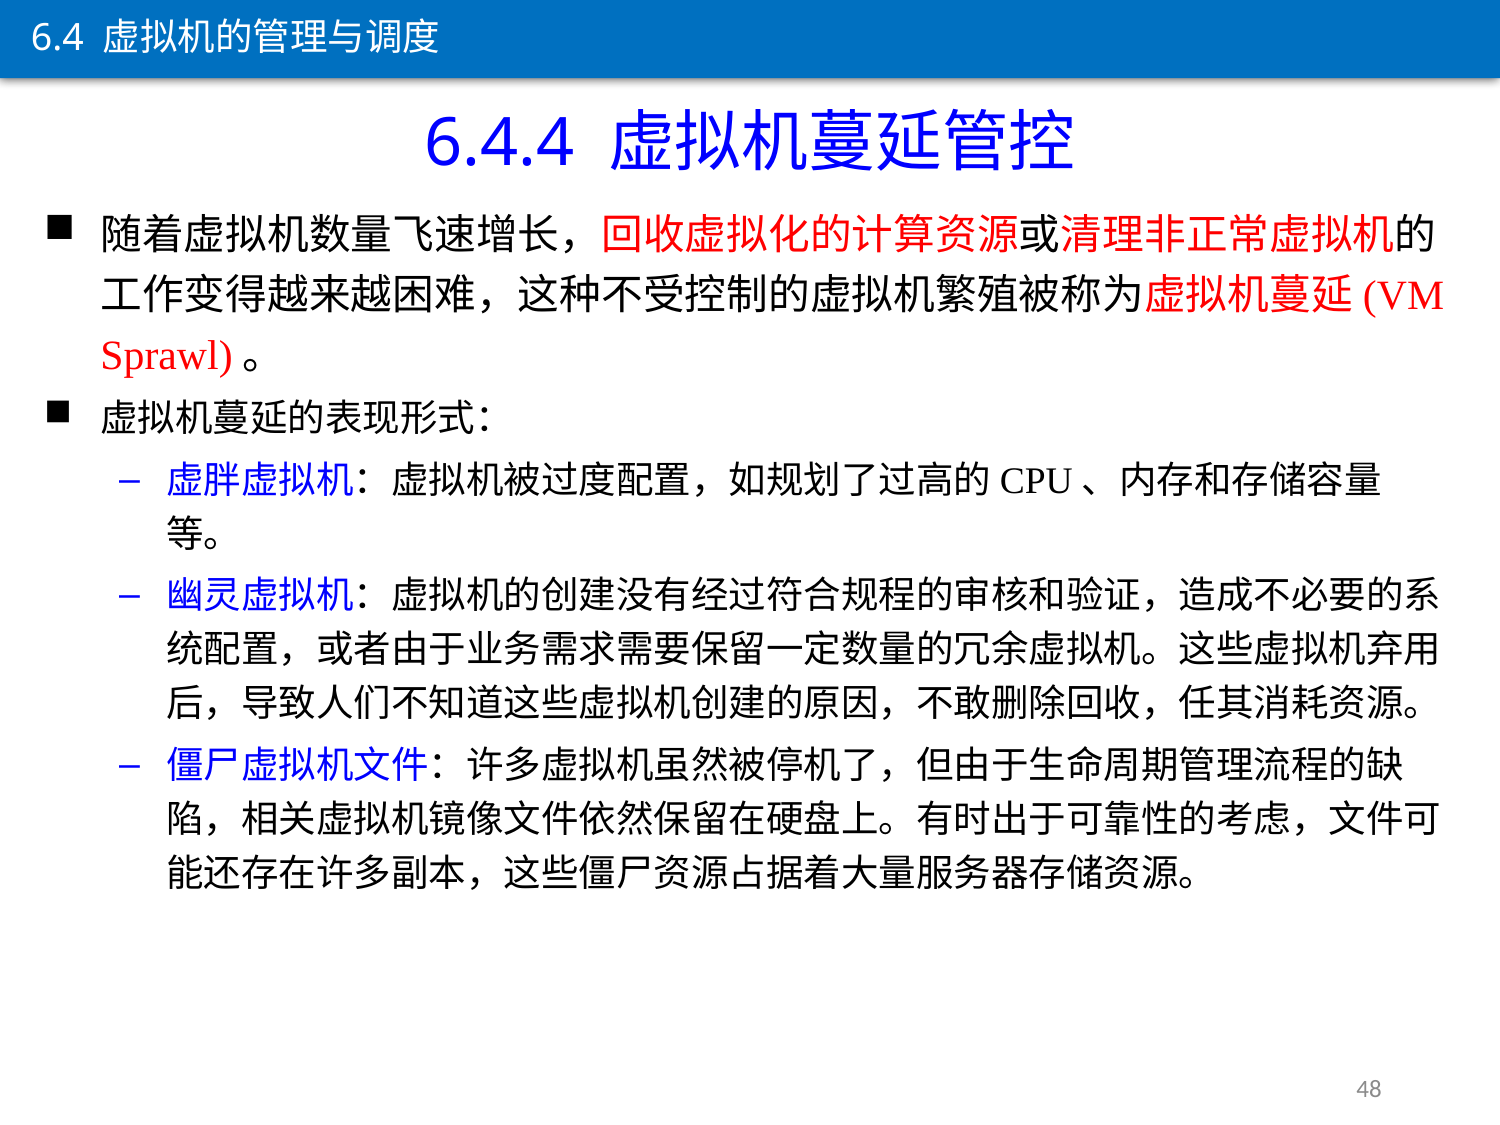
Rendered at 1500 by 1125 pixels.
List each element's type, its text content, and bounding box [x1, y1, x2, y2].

text_box 6.4.4 虚拟机蔓延管控 [0, 91, 1500, 187]
text_box 随着虚拟机数量飞速增长，回收虚拟化的计算资源或清理非正常虚拟机的工作变得越来越困难，这种不受控制的虚拟机繁殖被称为虚拟机蔓延(VM Sprawl)。 虚拟机蔓延的表现形式： 虚胖虚拟机：虚拟机被过度配置，如规划了过高的CPU、内存和存储容量等。 幽灵虚拟机：虚拟机的创建没有经过符合规程的审核和验证，造成不必要的系统配置，或者由于业务需求需要保留一定数量的冗余虚拟机。这些虚拟机弃用后，导致人们不知道这些虚拟机创建的原因，不敢删除回收，任其消耗资源。 僵尸虚拟机文件：许多虚拟机虽然被停机了，但由于生命周期管理流程的缺陷，相关虚拟机镜像文件依然保留在硬盘上。有时出于可靠性的考虑，文件可能还存在许多副本，这些僵尸资源占据着大量服务器存储资源。 [29, 190, 1471, 902]
text_box [0, 0, 1500, 79]
slide_number 48 [1059, 1057, 1397, 1118]
text_box 6.4 虚拟机的管理与调度 [16, 5, 455, 66]
